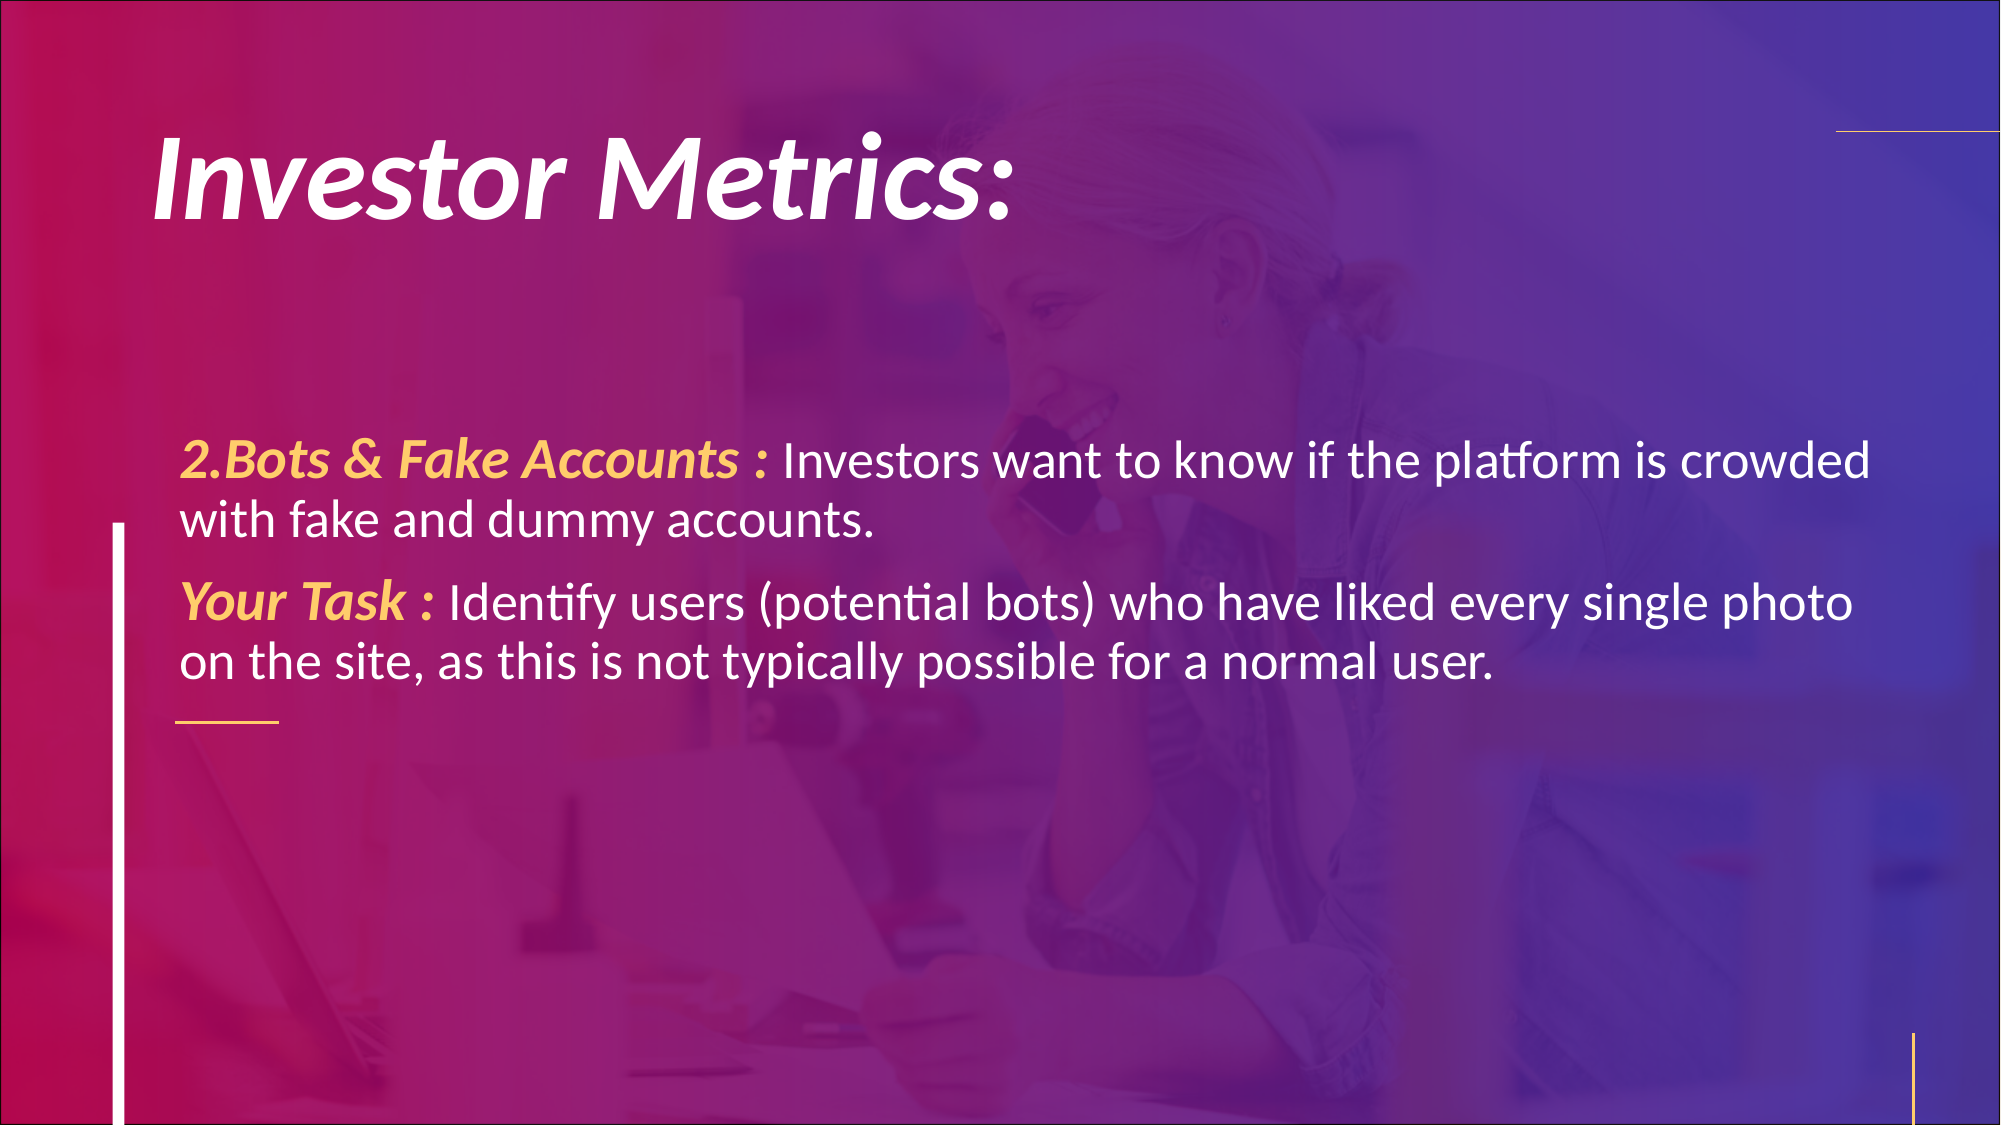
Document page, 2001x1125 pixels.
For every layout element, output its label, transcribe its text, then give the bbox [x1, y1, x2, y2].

title Investor Metrics: [134, 99, 1484, 255]
list 2.Bots & Fake Accounts : Investors want to know if the platform is crowded with fake and dummy accounts. Your Task : Identify users (potential bots) who have liked every single photo on the site, as this is not typically possible for a normal user. [164, 420, 1890, 729]
